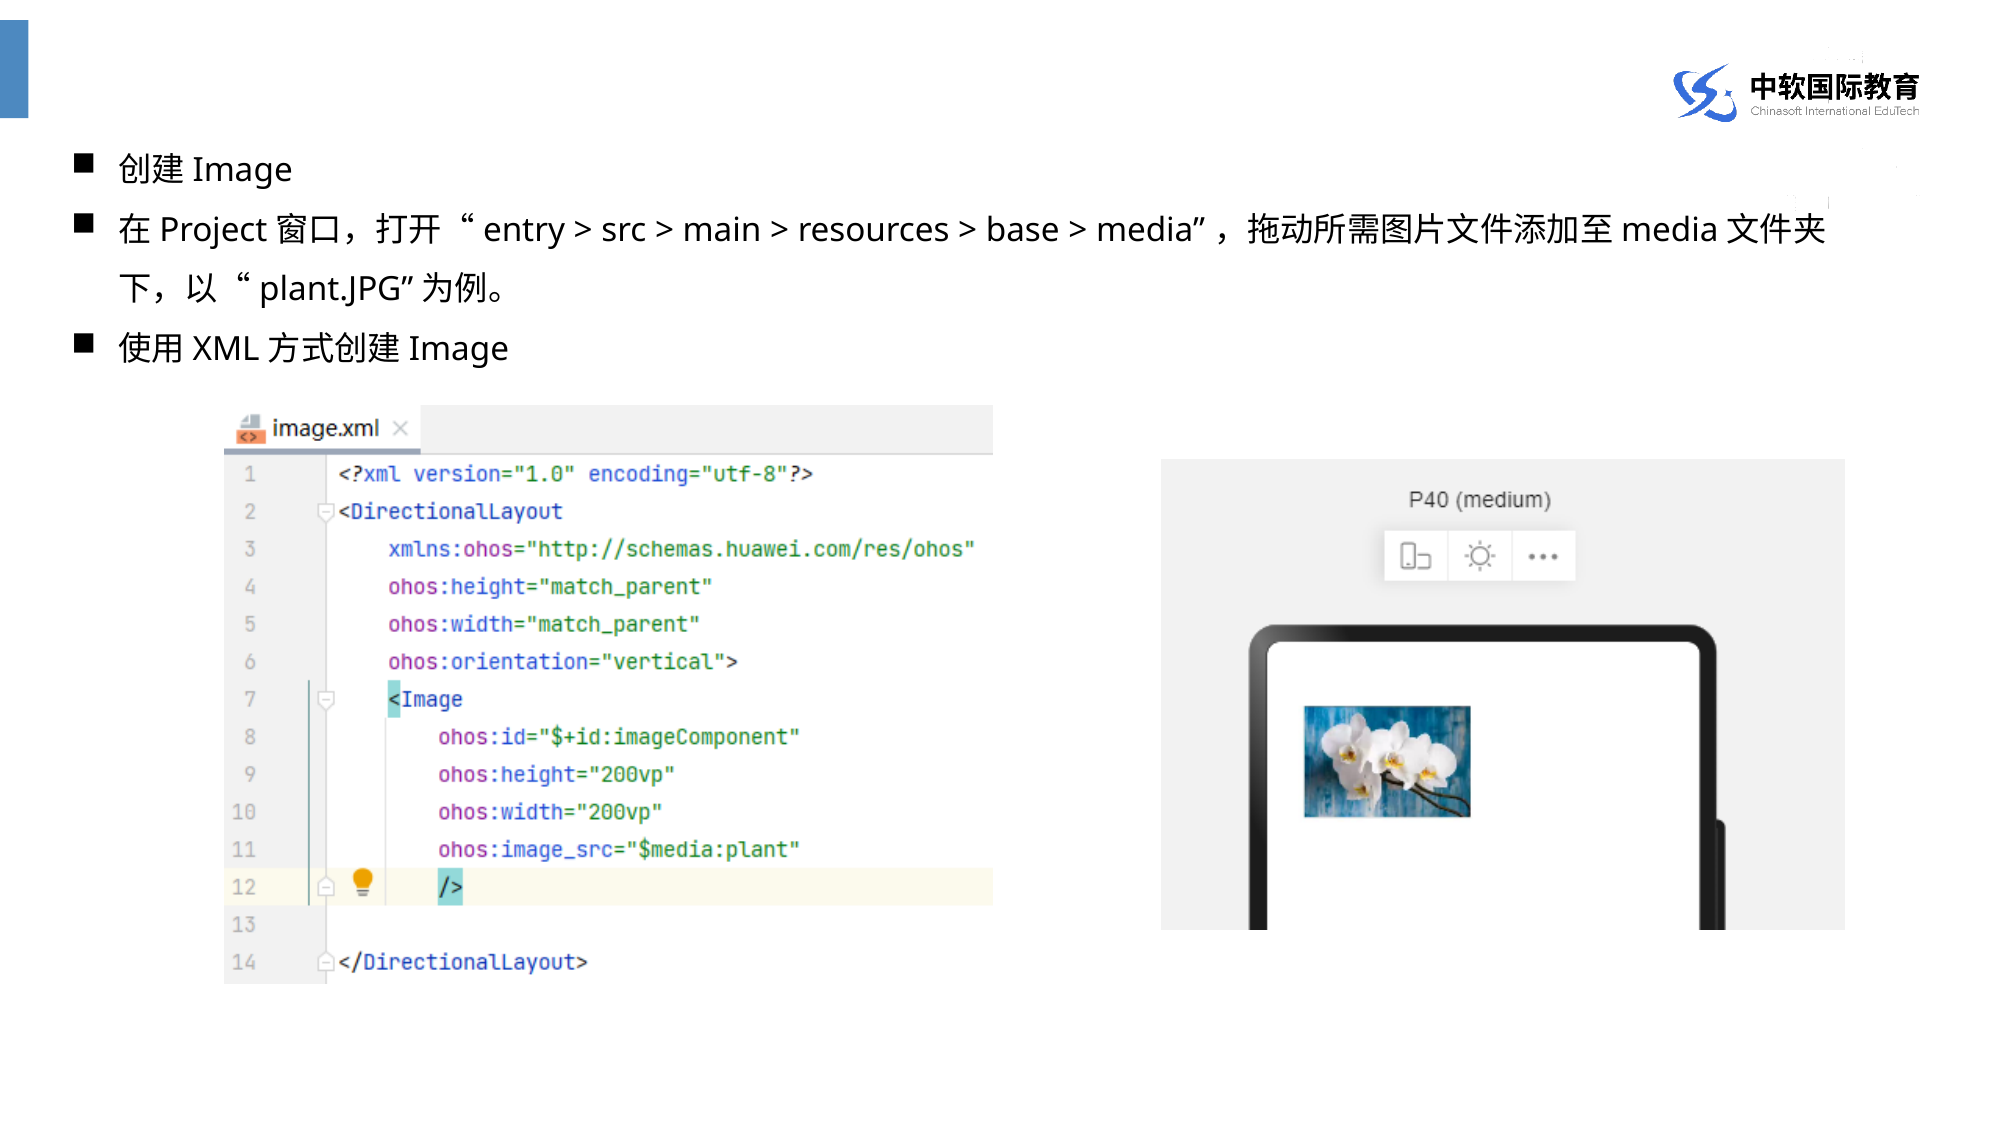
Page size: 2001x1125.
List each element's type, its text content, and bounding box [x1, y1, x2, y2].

picture [223, 405, 993, 984]
text_box 创建Image 在Project窗口，打开“entry > src > main > resources > base > media”，拖动所需图片文件添加至media文件夹下，以“plant.JPG”为例。 使用XML方式创建Image [56, 120, 1845, 375]
picture [1161, 459, 1845, 930]
picture [1611, 26, 1981, 230]
